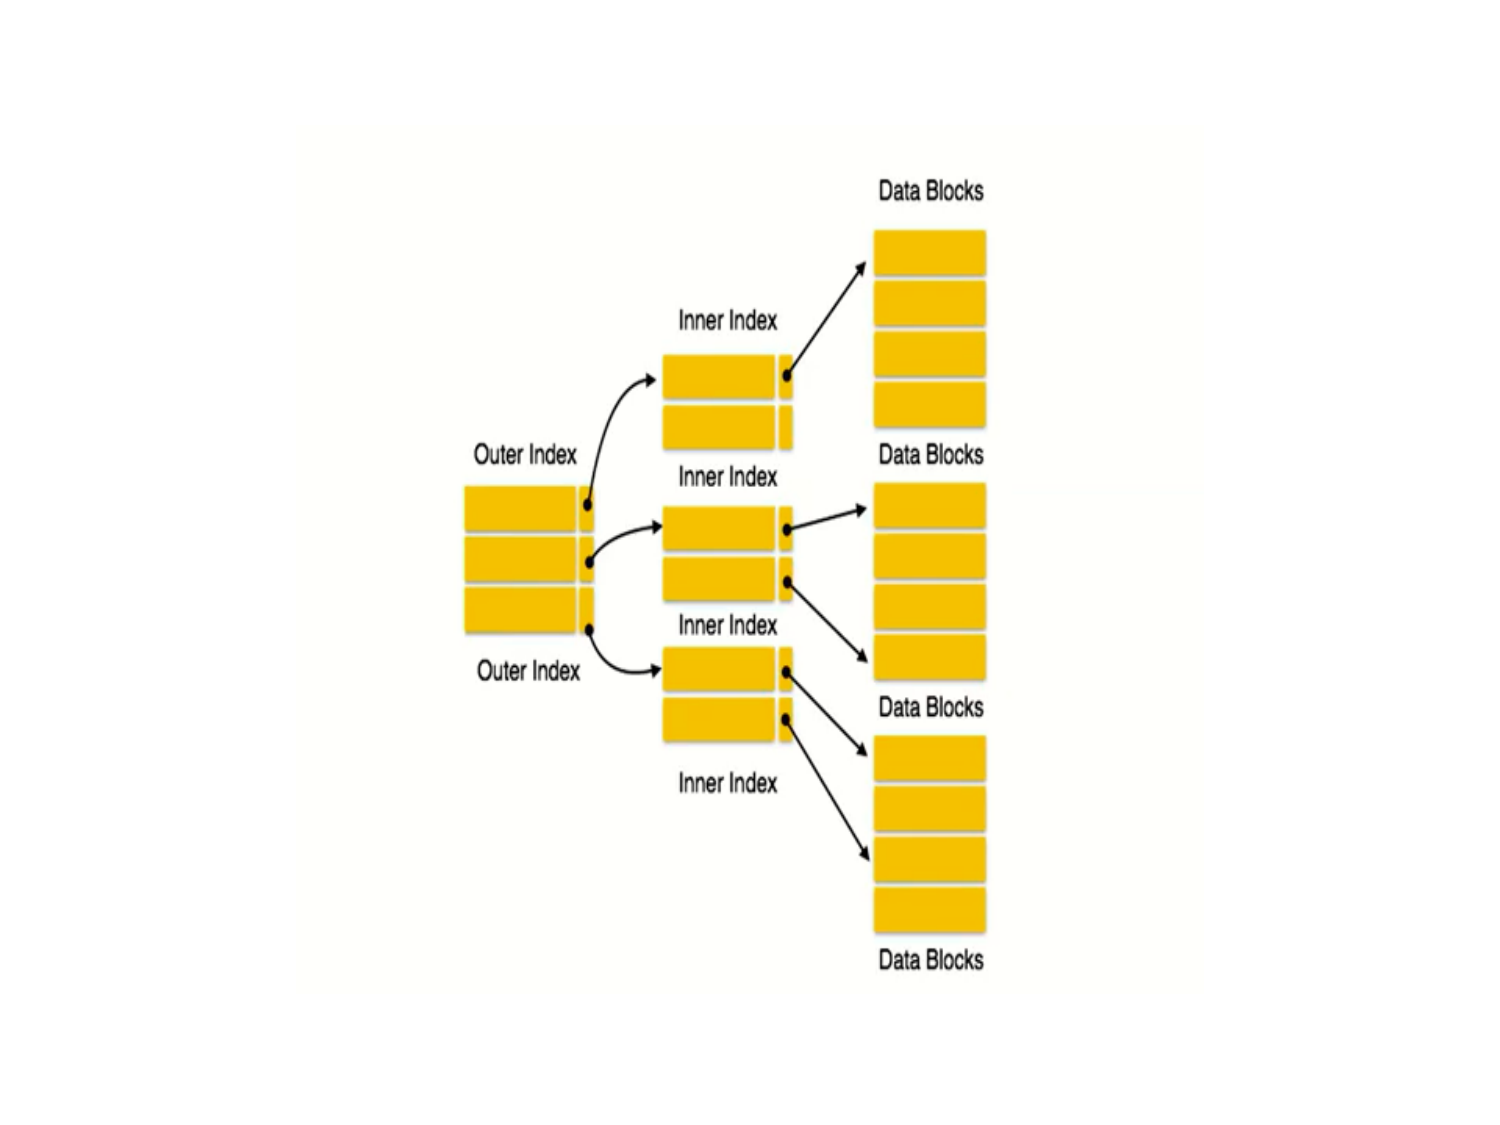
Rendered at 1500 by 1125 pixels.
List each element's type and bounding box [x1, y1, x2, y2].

list [295, 125, 1205, 995]
